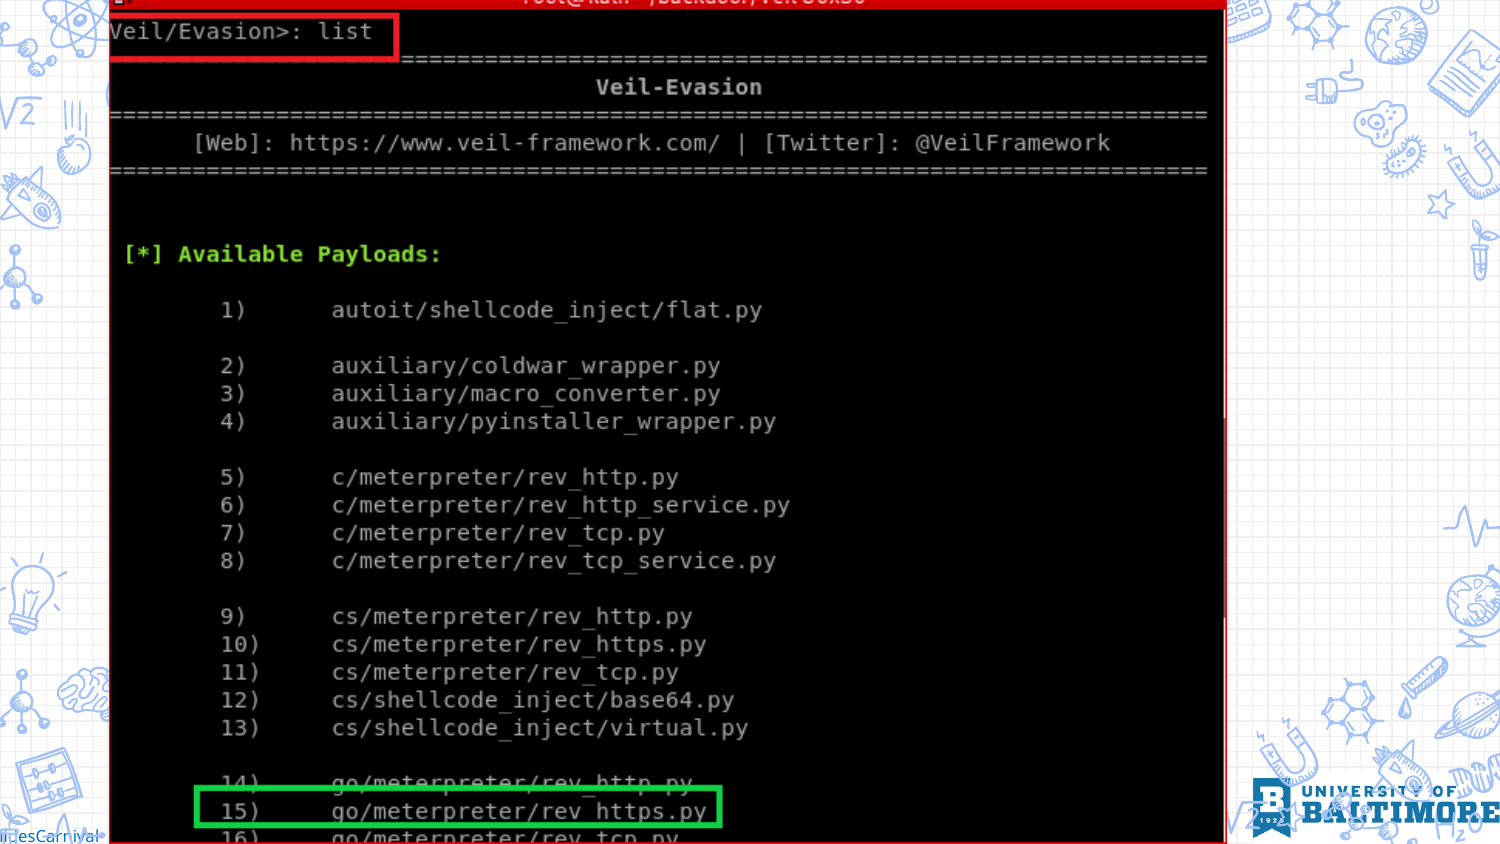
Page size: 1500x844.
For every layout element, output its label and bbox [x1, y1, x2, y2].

picture [1388, 823, 1396, 835]
picture [1479, 779, 1483, 790]
picture [1354, 819, 1361, 827]
picture [1375, 780, 1390, 791]
picture [1481, 771, 1489, 788]
picture [1381, 771, 1421, 792]
picture [1471, 771, 1479, 786]
picture [1408, 786, 1417, 792]
picture [1283, 771, 1308, 783]
picture [1253, 771, 1500, 844]
picture [109, 0, 1227, 844]
picture [1342, 796, 1349, 806]
picture [1405, 773, 1430, 800]
